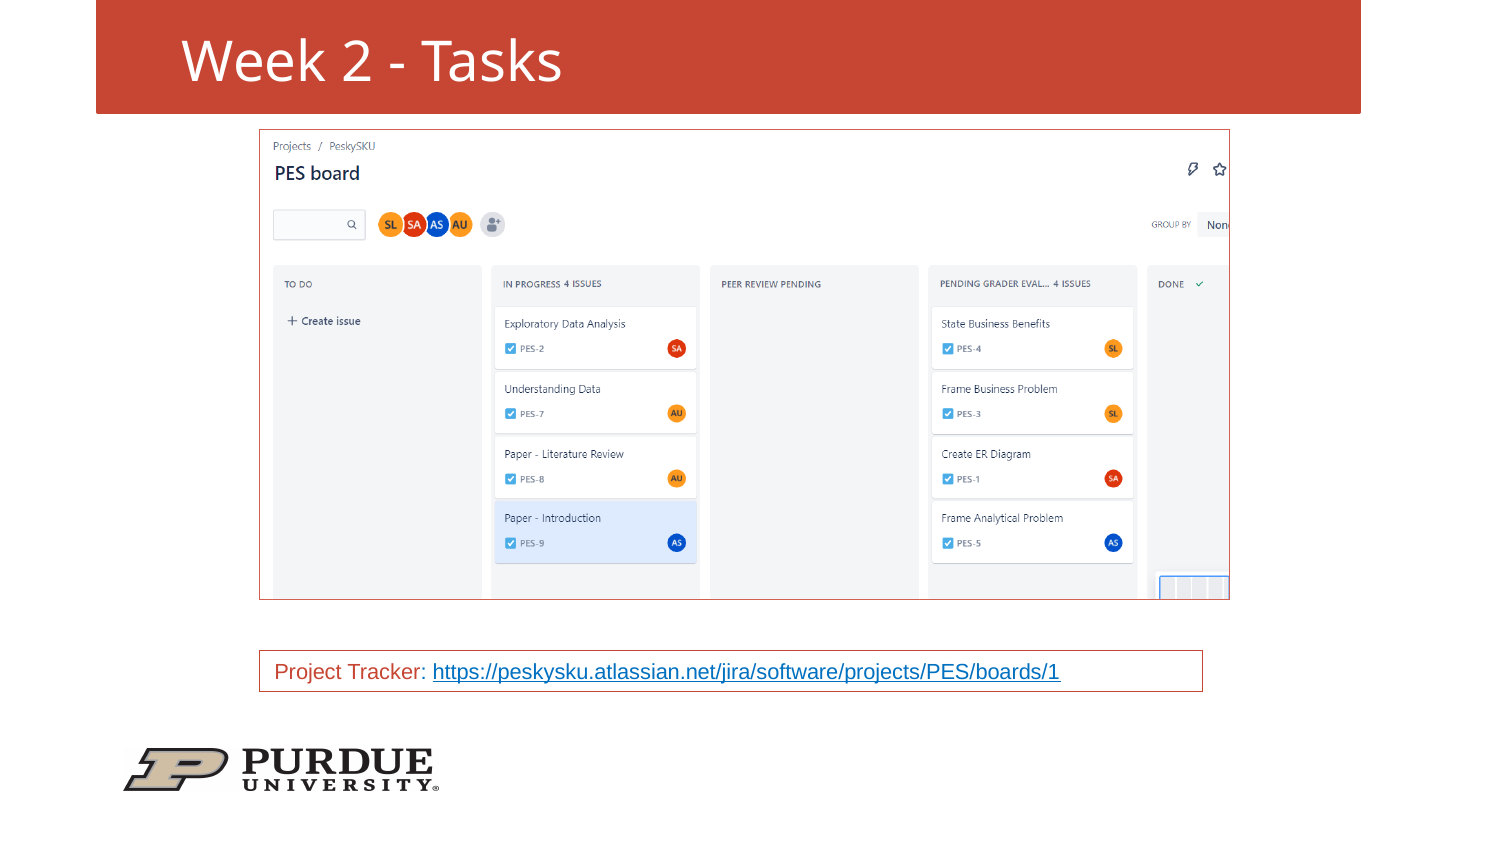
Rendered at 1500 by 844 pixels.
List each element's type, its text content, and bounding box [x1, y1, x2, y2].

picture [259, 129, 1231, 600]
text_box Project Tracker: https://peskysku.atlassian.net/jira/software/projects/PES/boards/1 [259, 650, 1203, 692]
picture [123, 748, 439, 791]
title Week 2 - Tasks [179, 22, 1321, 96]
